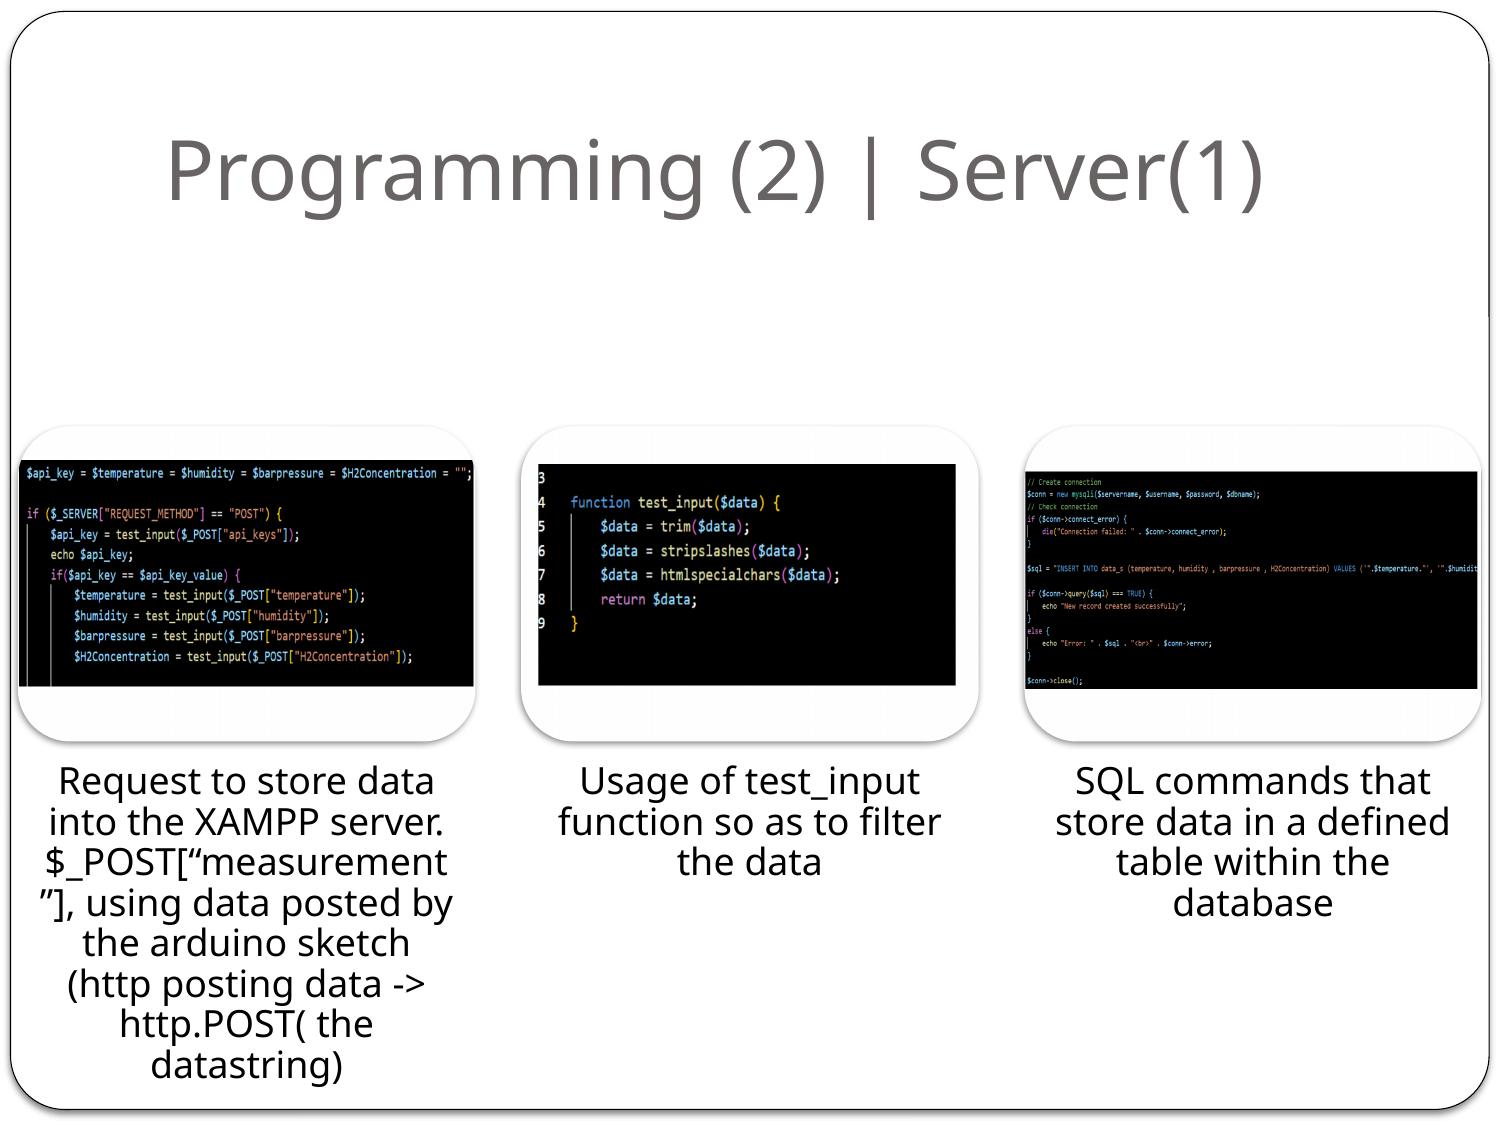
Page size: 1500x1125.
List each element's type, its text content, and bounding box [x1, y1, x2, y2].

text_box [17, 243, 1483, 1095]
text_box [0, 0, 1500, 75]
title Programming (2) | Server(1) [150, 75, 1425, 233]
